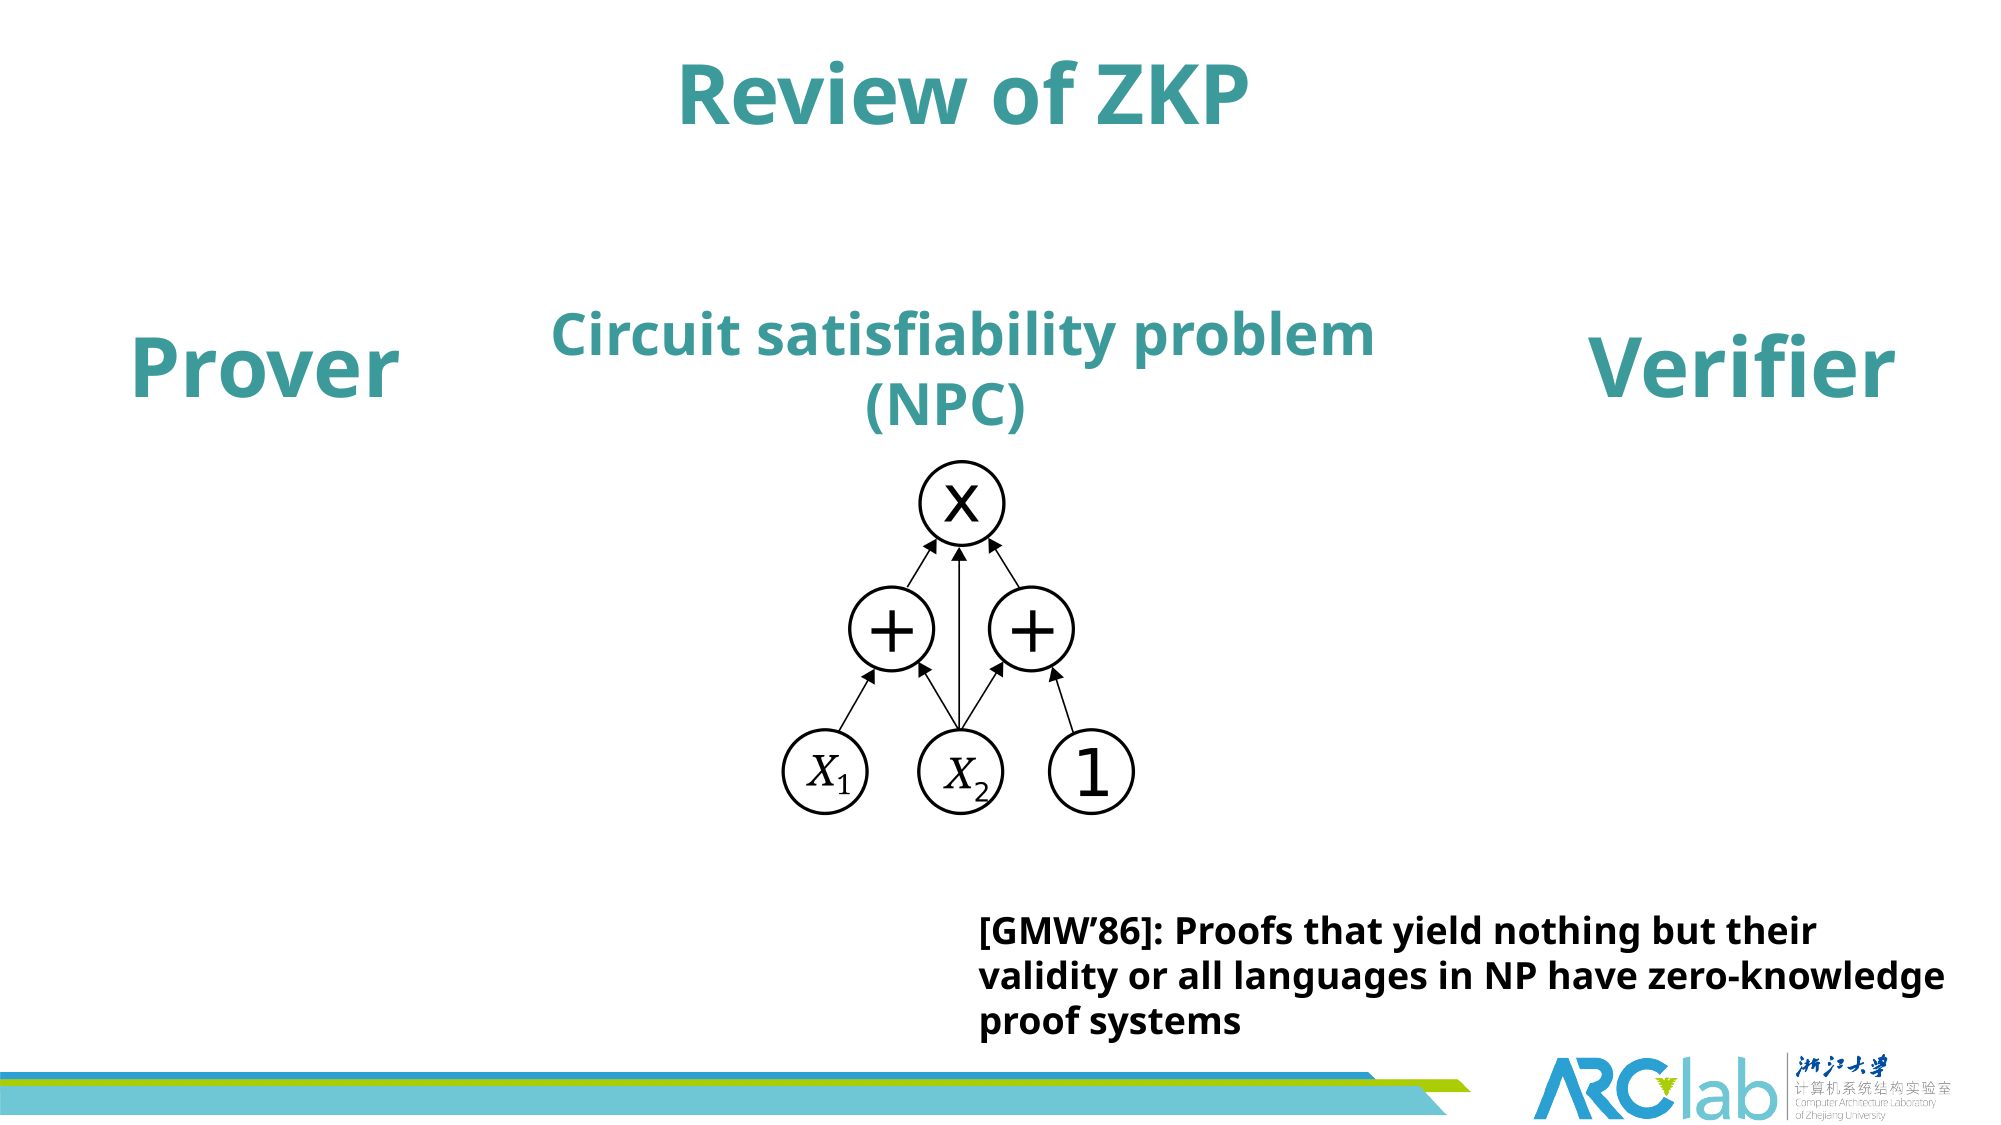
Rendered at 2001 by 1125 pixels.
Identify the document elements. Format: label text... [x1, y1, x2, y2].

text_box Review of ZKP [660, 33, 1268, 73]
picture [0, 73, 2000, 1125]
